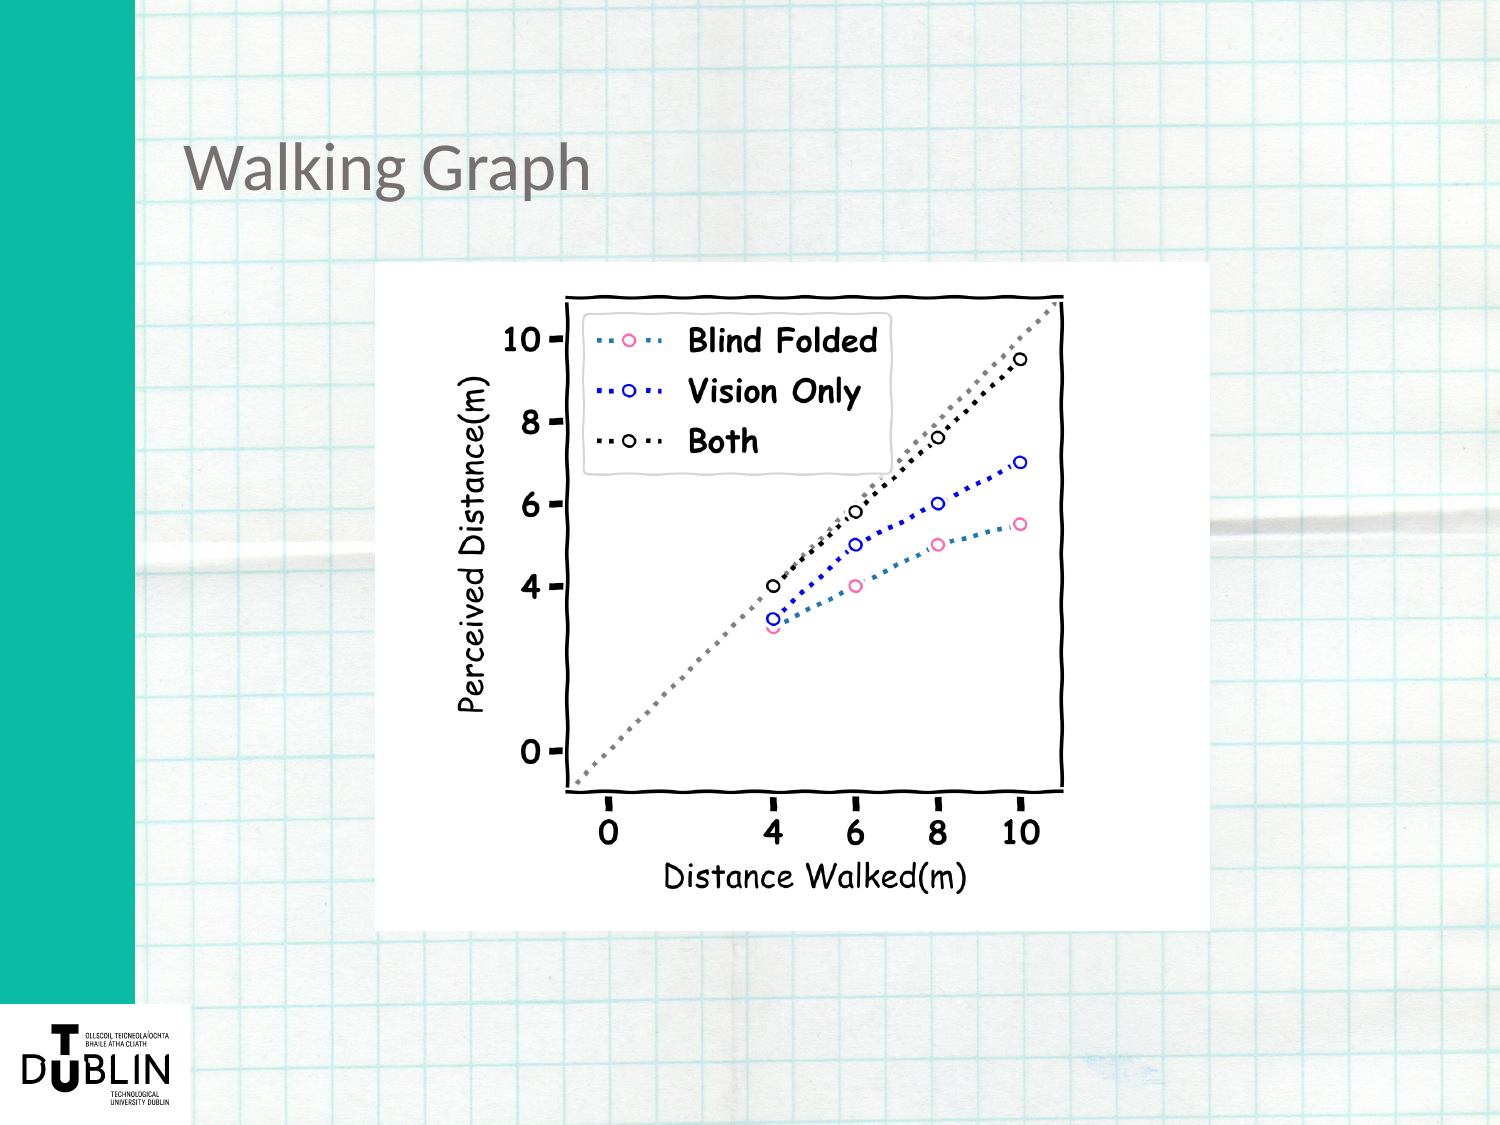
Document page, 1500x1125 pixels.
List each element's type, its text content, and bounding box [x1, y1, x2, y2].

title Walking Graph [168, 59, 1075, 278]
picture [0, 0, 1500, 1125]
